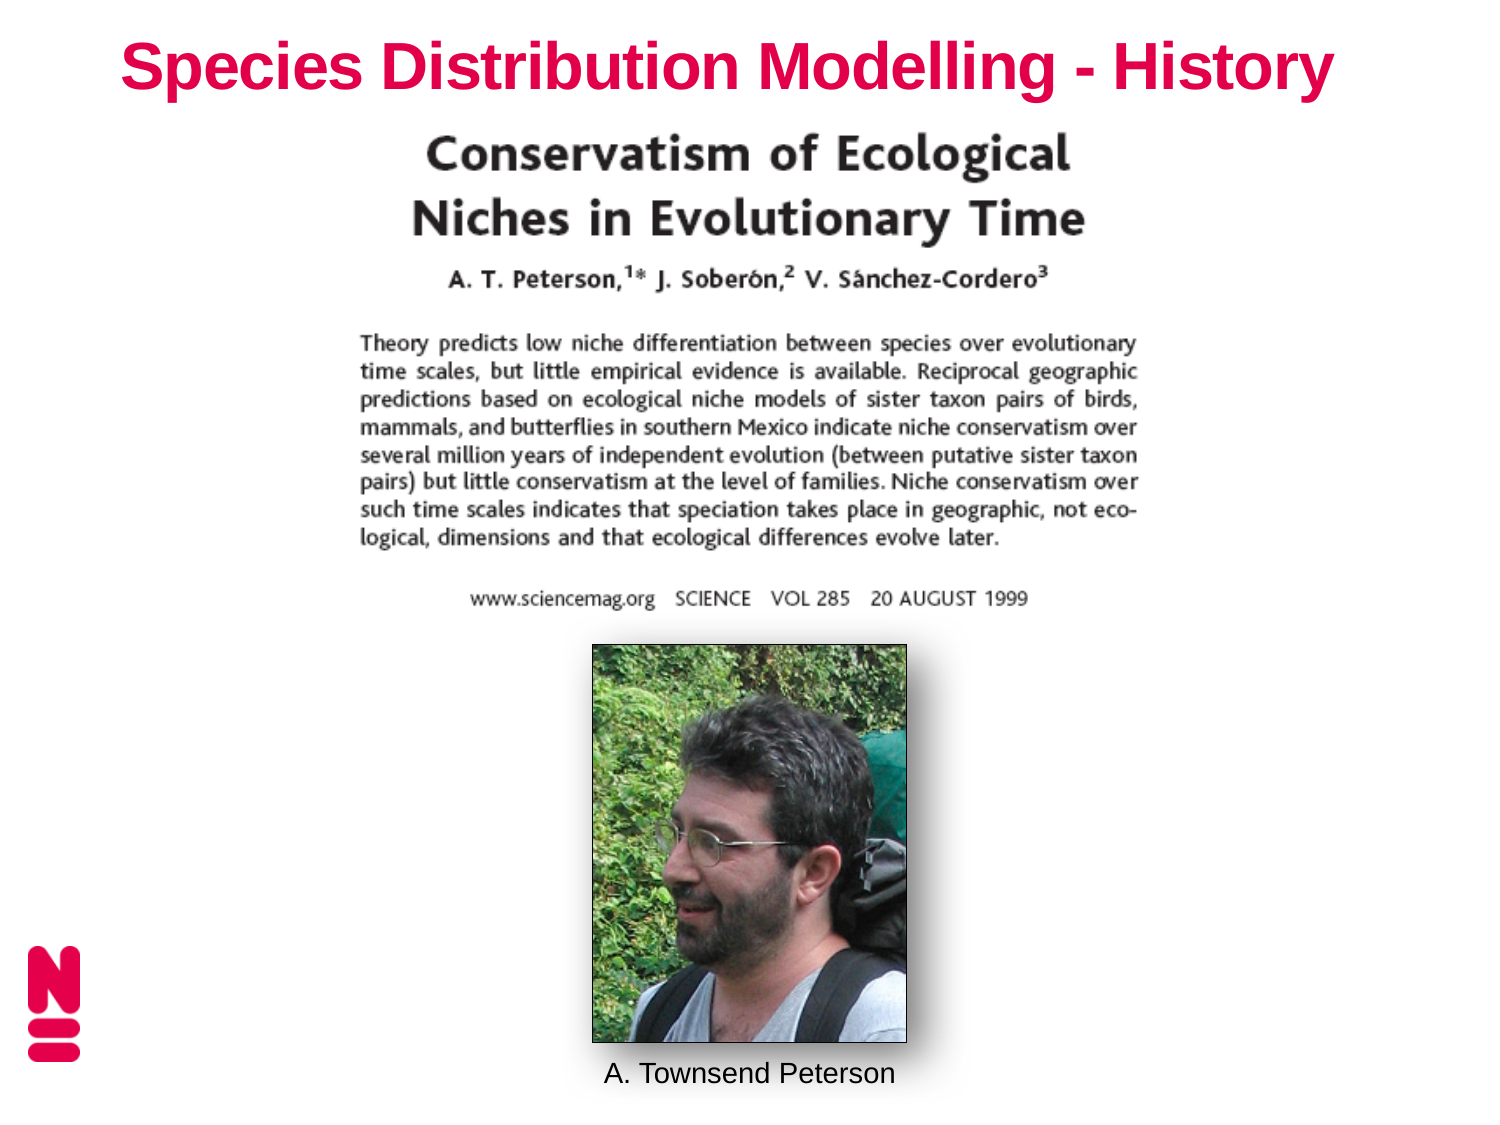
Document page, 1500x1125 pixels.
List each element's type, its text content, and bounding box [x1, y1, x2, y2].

picture [592, 644, 907, 1043]
picture [327, 108, 1170, 564]
text_box Species Distribution Modelling - History [114, 19, 1500, 106]
picture [458, 583, 1042, 616]
picture [28, 946, 80, 1062]
text_box A. Townsend Peterson [572, 1046, 928, 1097]
